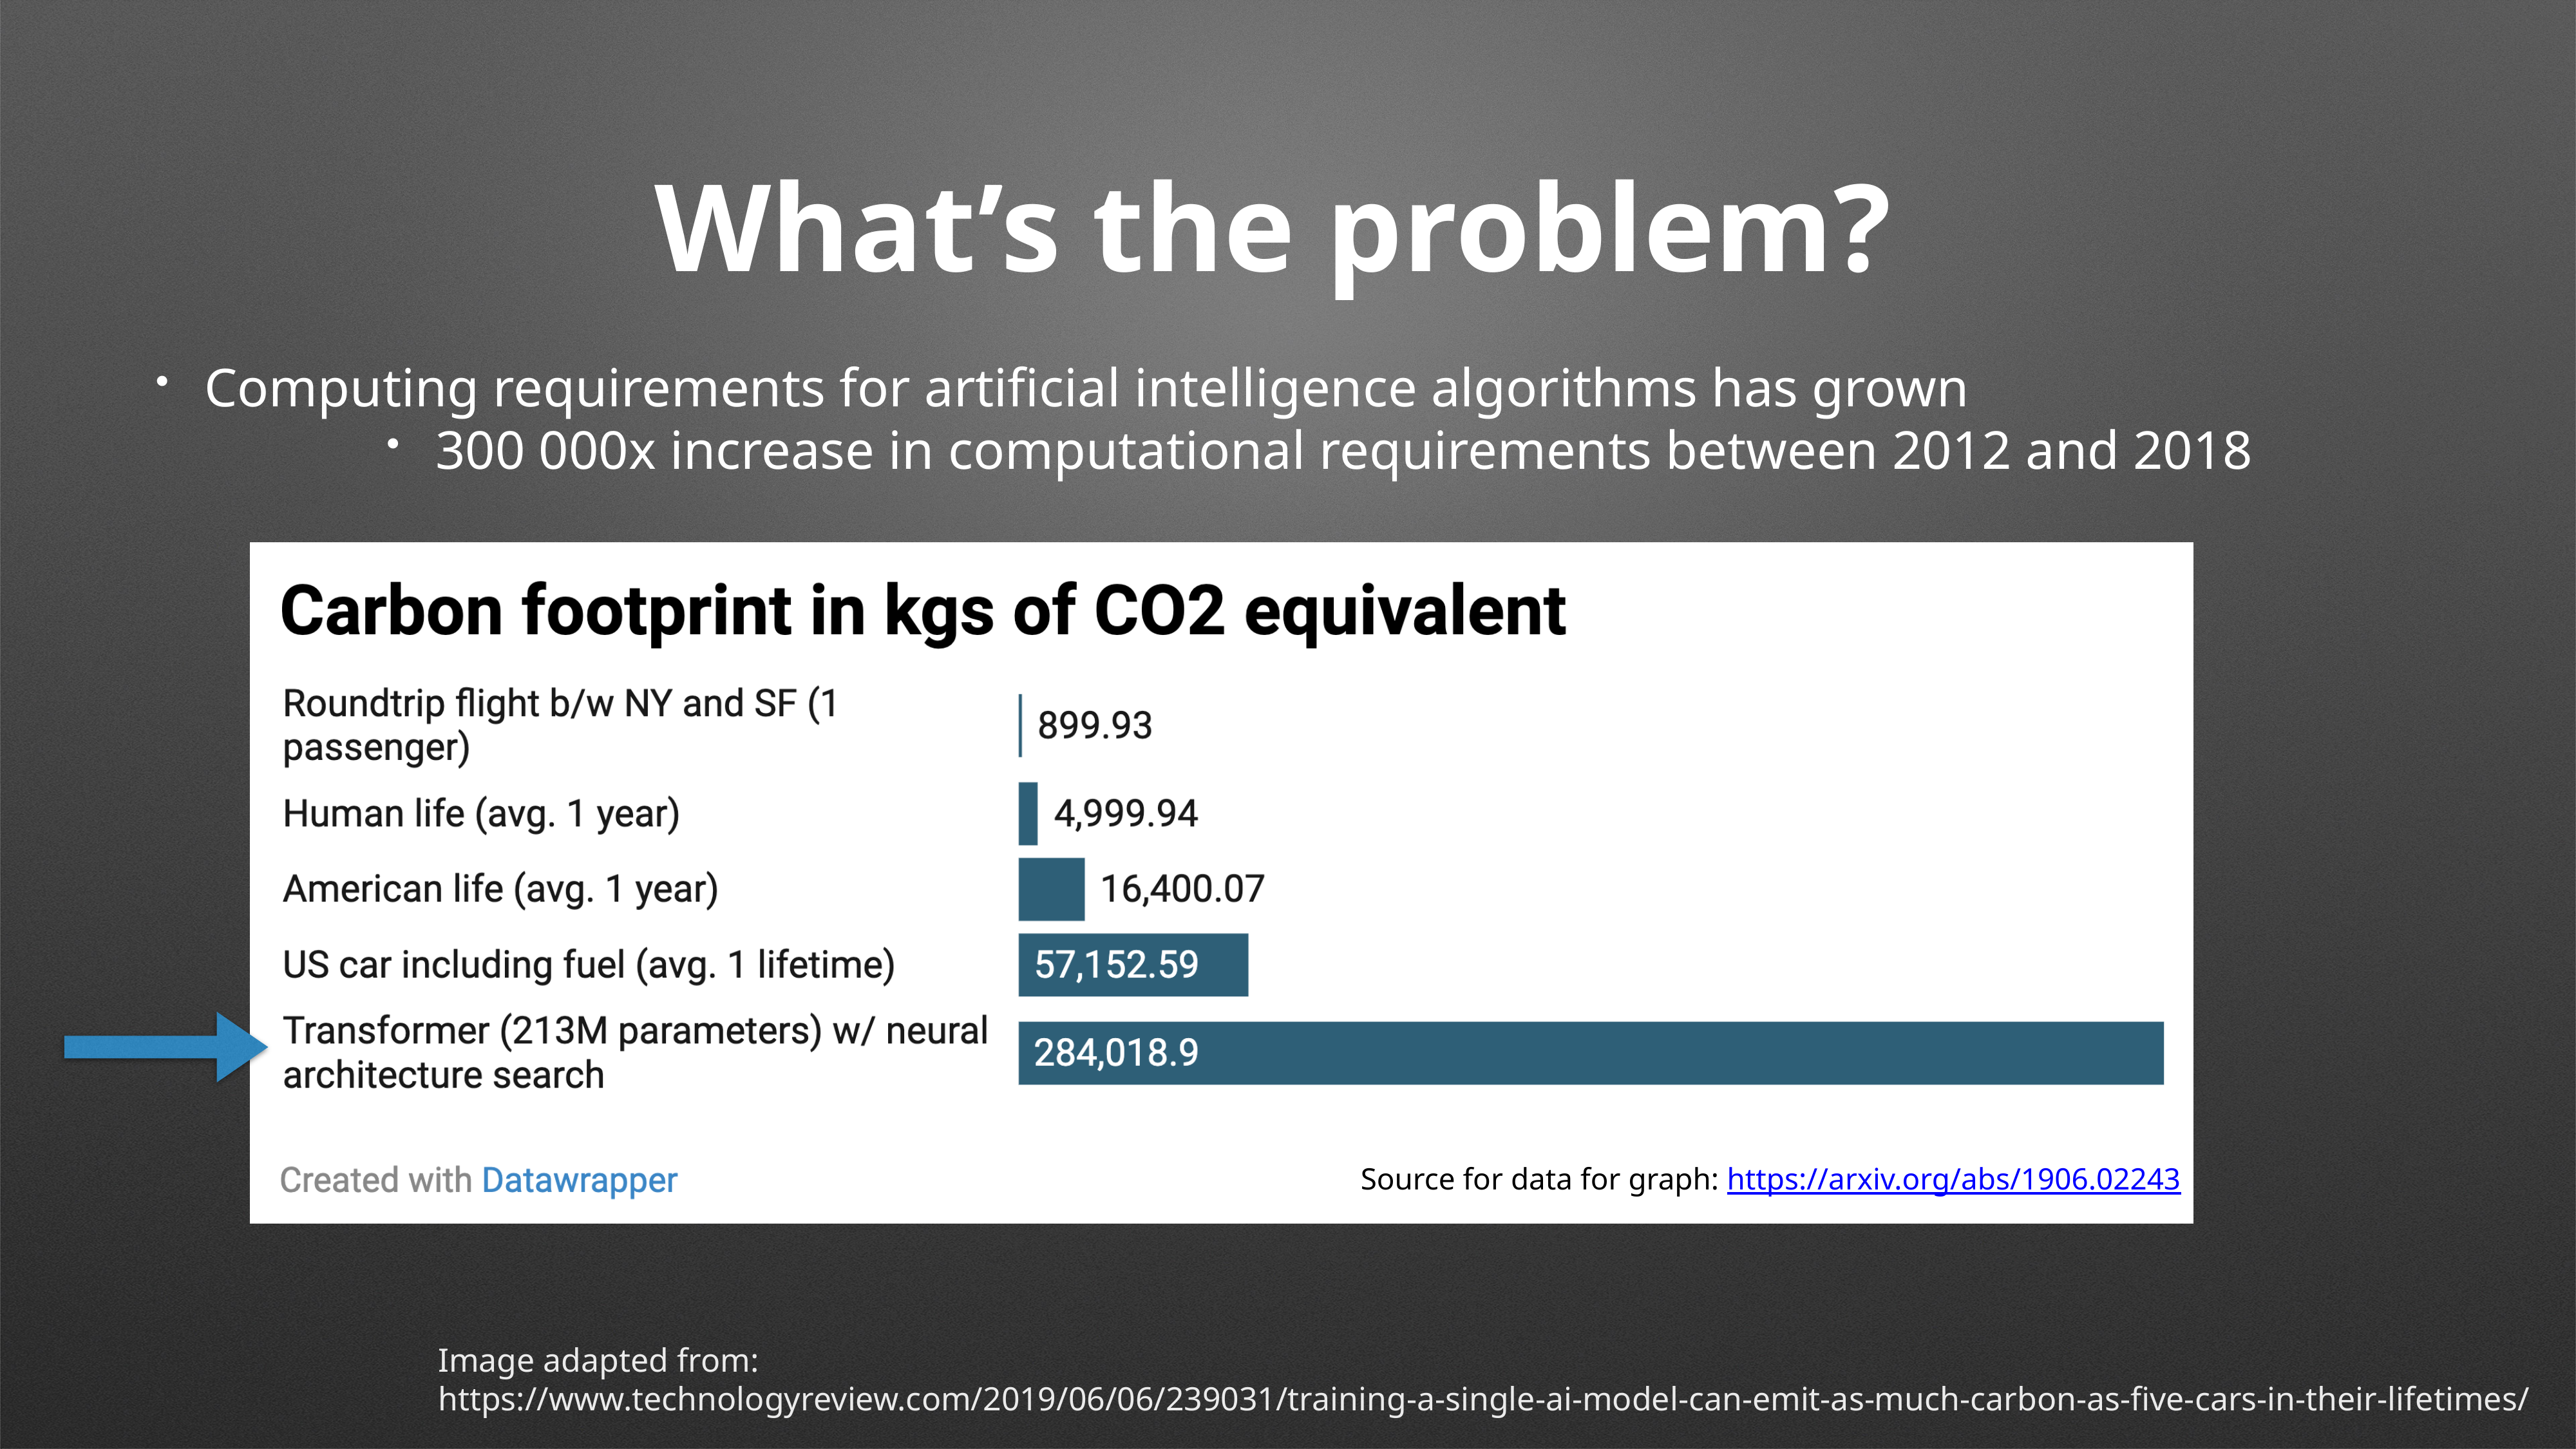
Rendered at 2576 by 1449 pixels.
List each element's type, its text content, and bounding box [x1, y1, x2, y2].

text_box Image adapted from: https://www.technologyreview.com/2019/06/06/239031/training-a-single-ai-model-can-emit-as-much-carbon-as-five-cars-in-their-lifetimes/ [432, 1334, 2535, 1423]
title What’s the problem? [151, 106, 2427, 341]
list Computing requirements for artificial intelligence algorithms has grown 300 000x increase in computational requirements between 2012 and 2018 [149, 348, 2279, 1342]
picture [0, 0, 2576, 1449]
text_box [64, 1012, 244, 1083]
